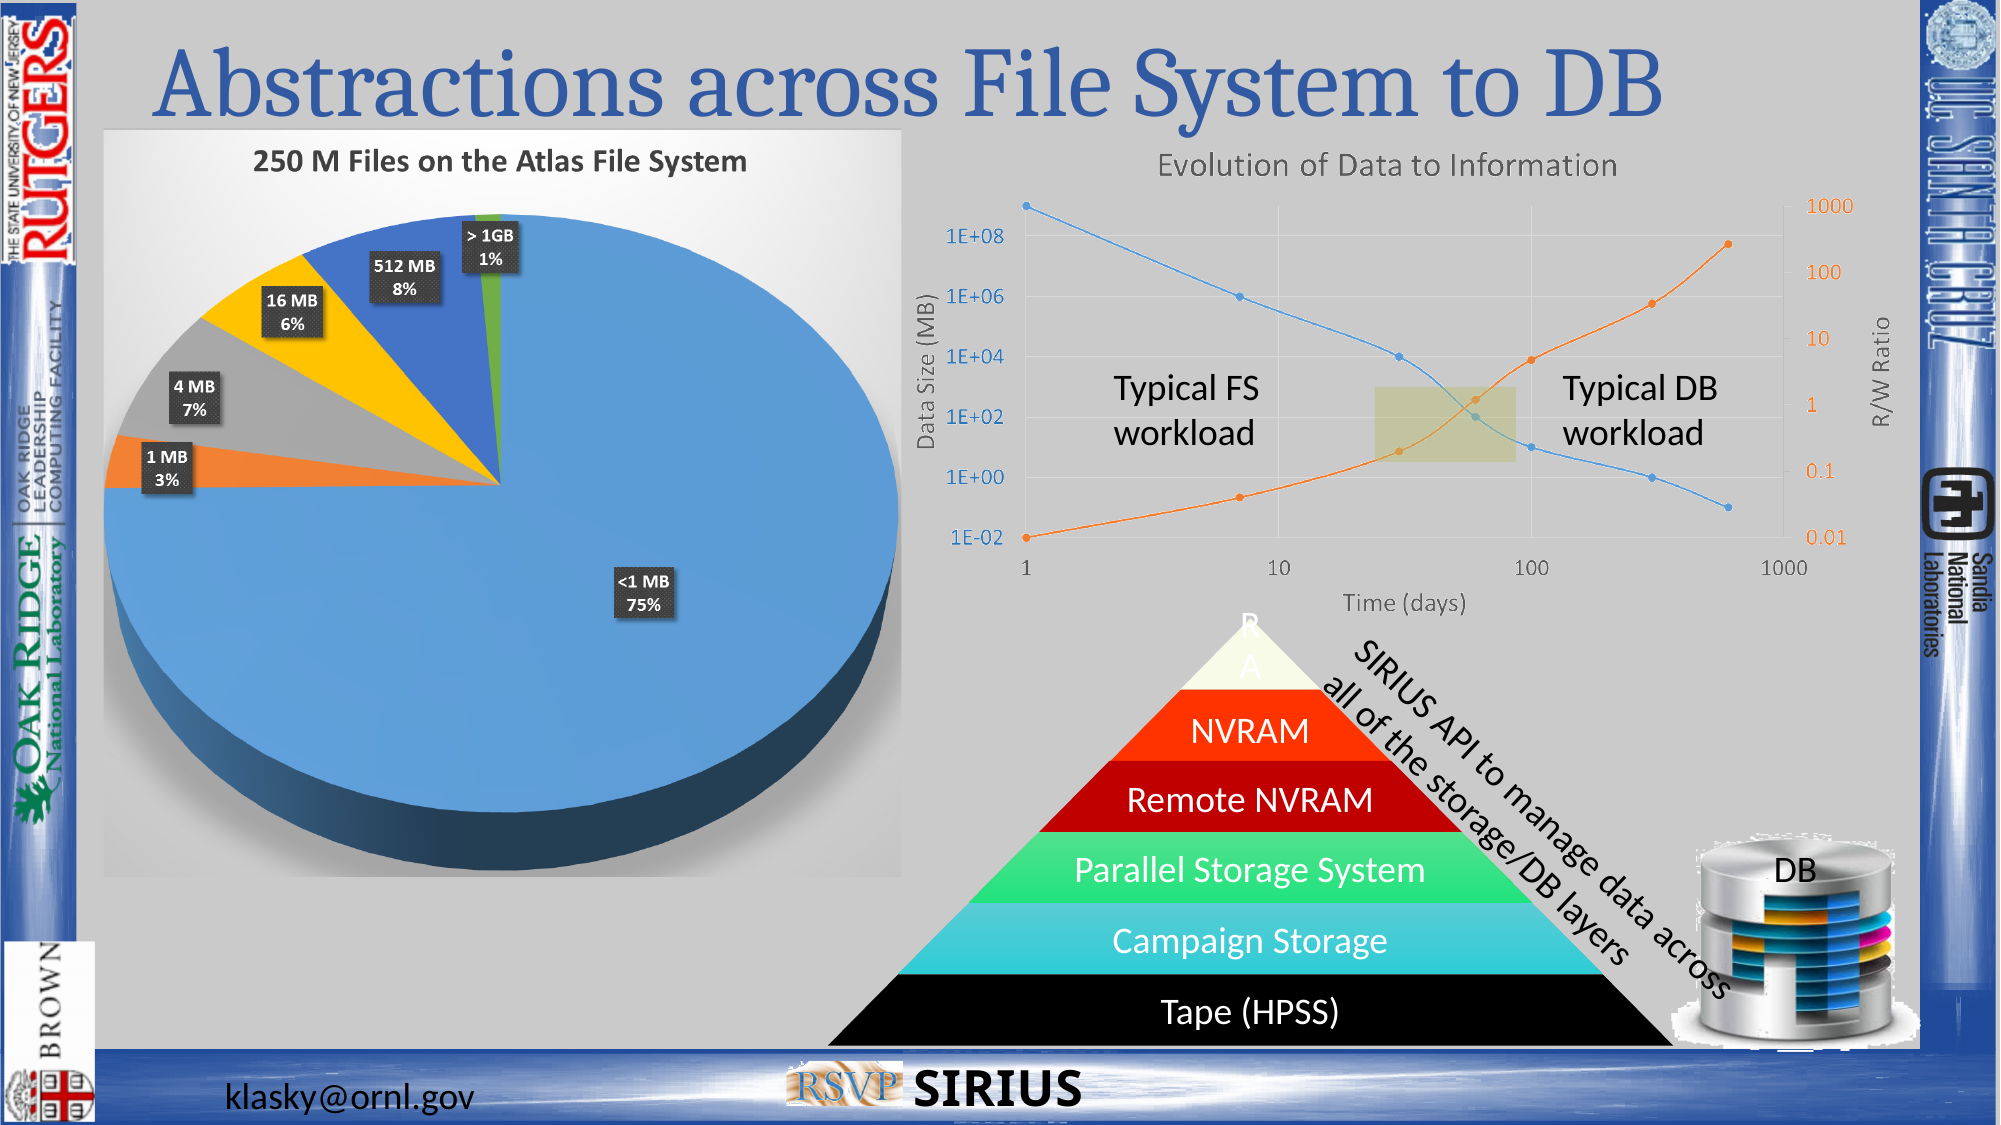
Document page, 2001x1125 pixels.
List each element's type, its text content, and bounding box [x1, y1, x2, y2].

picture [1921, 0, 1995, 348]
picture [12, 301, 65, 824]
picture [103, 128, 902, 878]
picture [786, 1061, 903, 1106]
picture [1, 4, 75, 275]
picture [5, 942, 94, 1121]
title Abstractions across File System to DB [137, 19, 1863, 149]
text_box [827, 618, 1923, 1055]
picture [909, 148, 1897, 618]
picture [1921, 465, 1996, 660]
